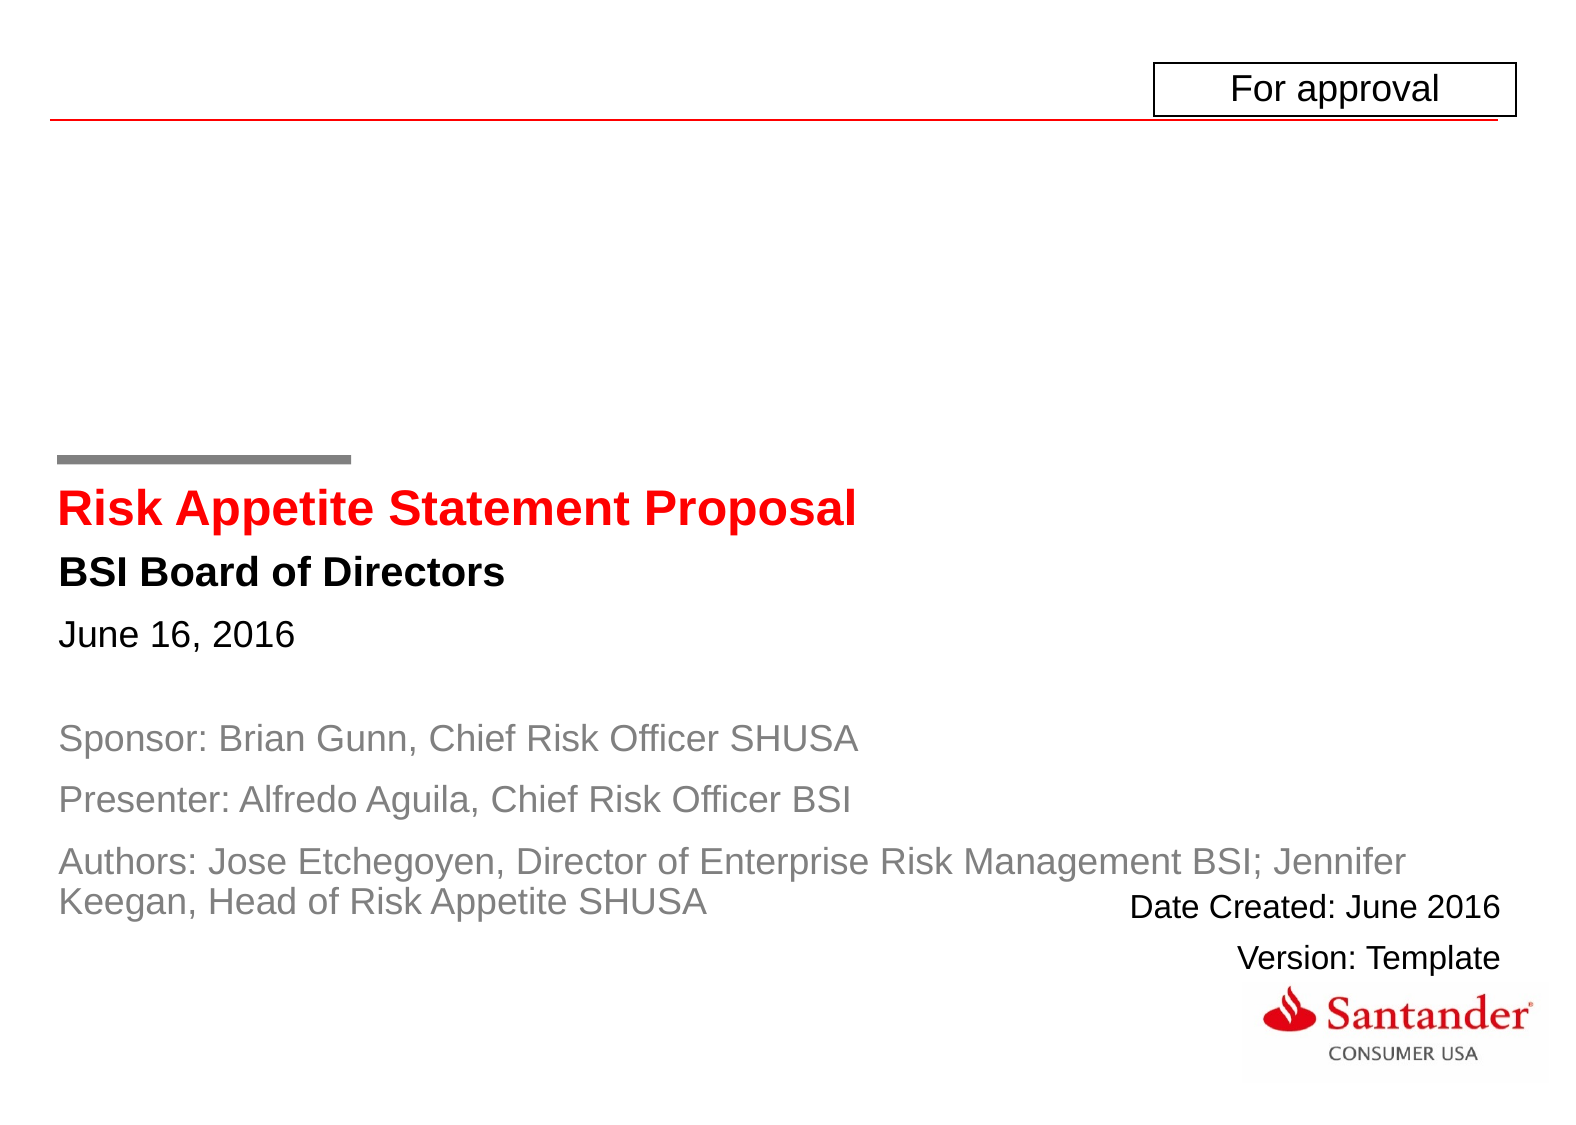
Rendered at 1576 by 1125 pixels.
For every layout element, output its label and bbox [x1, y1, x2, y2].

list [57, 475, 1460, 533]
picture [1460, 982, 1549, 1083]
list [58, 608, 805, 679]
list [58, 537, 1460, 595]
text_box [1153, 63, 1517, 117]
list [58, 711, 1460, 1125]
text_box [1460, 884, 1517, 985]
